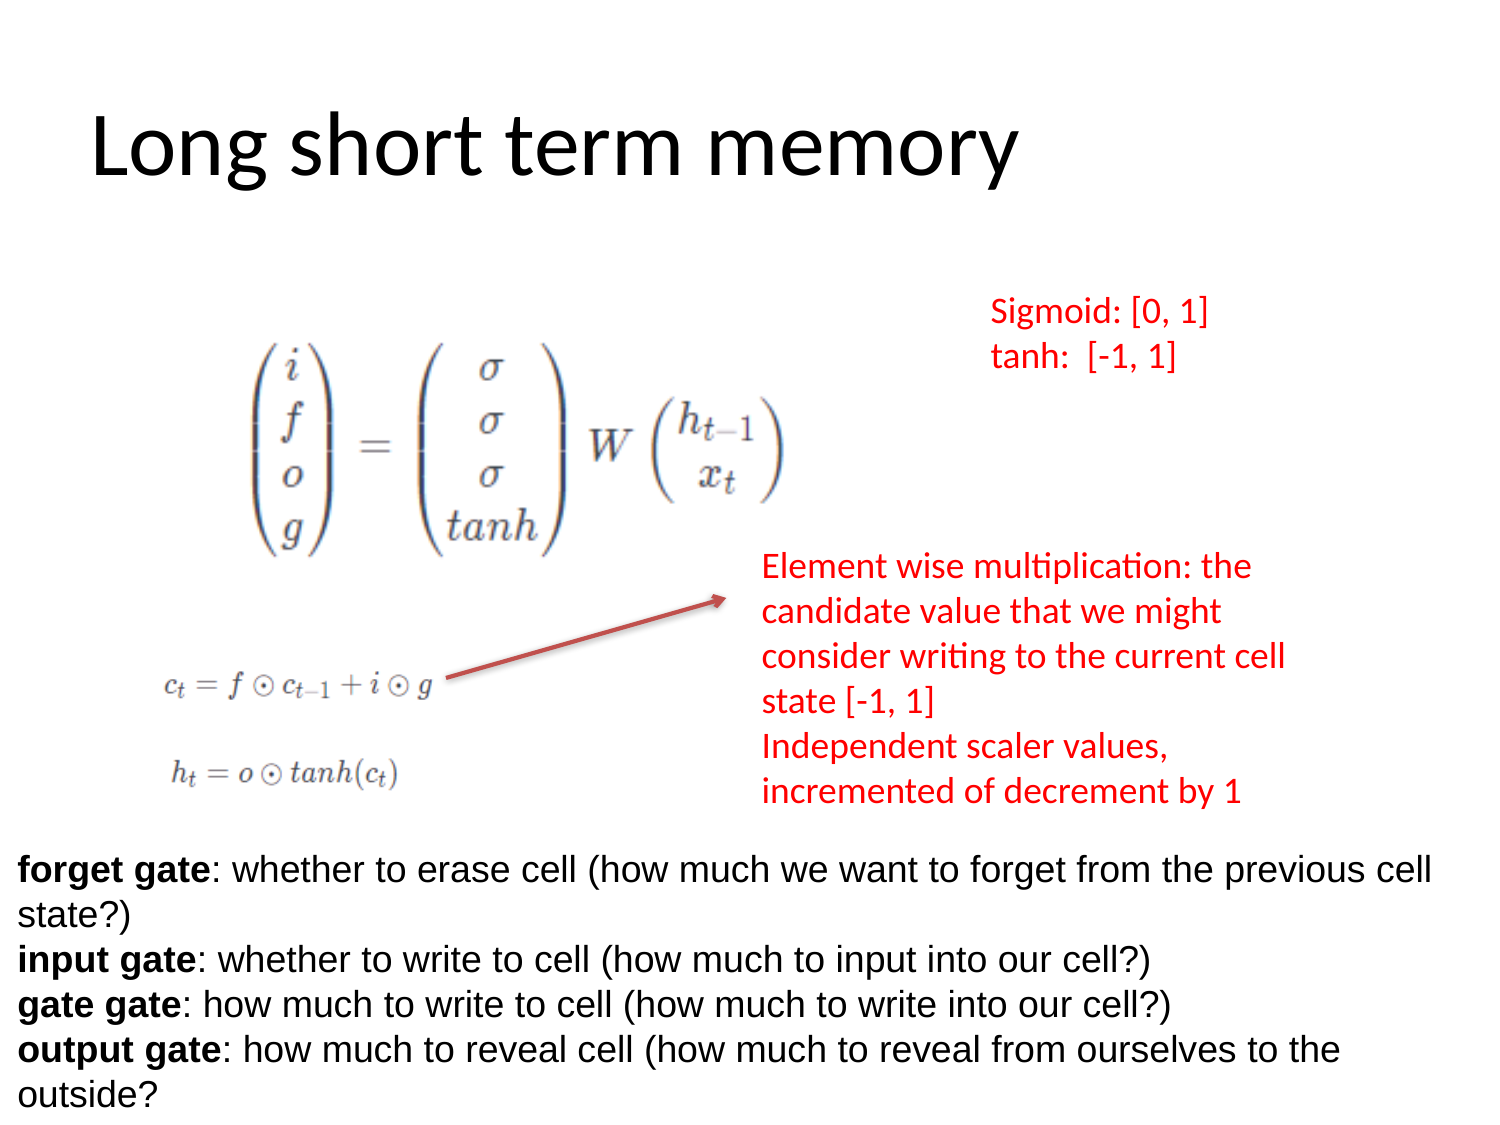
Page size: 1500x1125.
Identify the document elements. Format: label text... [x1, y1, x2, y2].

text_box Element wise multiplication: the candidate value that we might consider writing to the current cell state [-1, 1] Independent scaler values, incremented of decrement by 1 [746, 534, 1373, 819]
title Long short term memory [75, 45, 1425, 233]
text_box Sigmoid: [0, 1] tanh: [-1, 1] [975, 278, 1225, 384]
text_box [445, 597, 727, 679]
picture [111, 258, 893, 614]
picture [147, 644, 447, 711]
picture [147, 727, 414, 800]
text_box forget gate: whether to erase cell (how much we want to forget from the previous cell state?) input gate: whether to write to cell (how much to input into our cell?) gate gate: how much to write to cell (how much to write into our cell?) output gate: how much to reveal cell (how much to reveal from ourselves to the outside? [2, 837, 1483, 1122]
